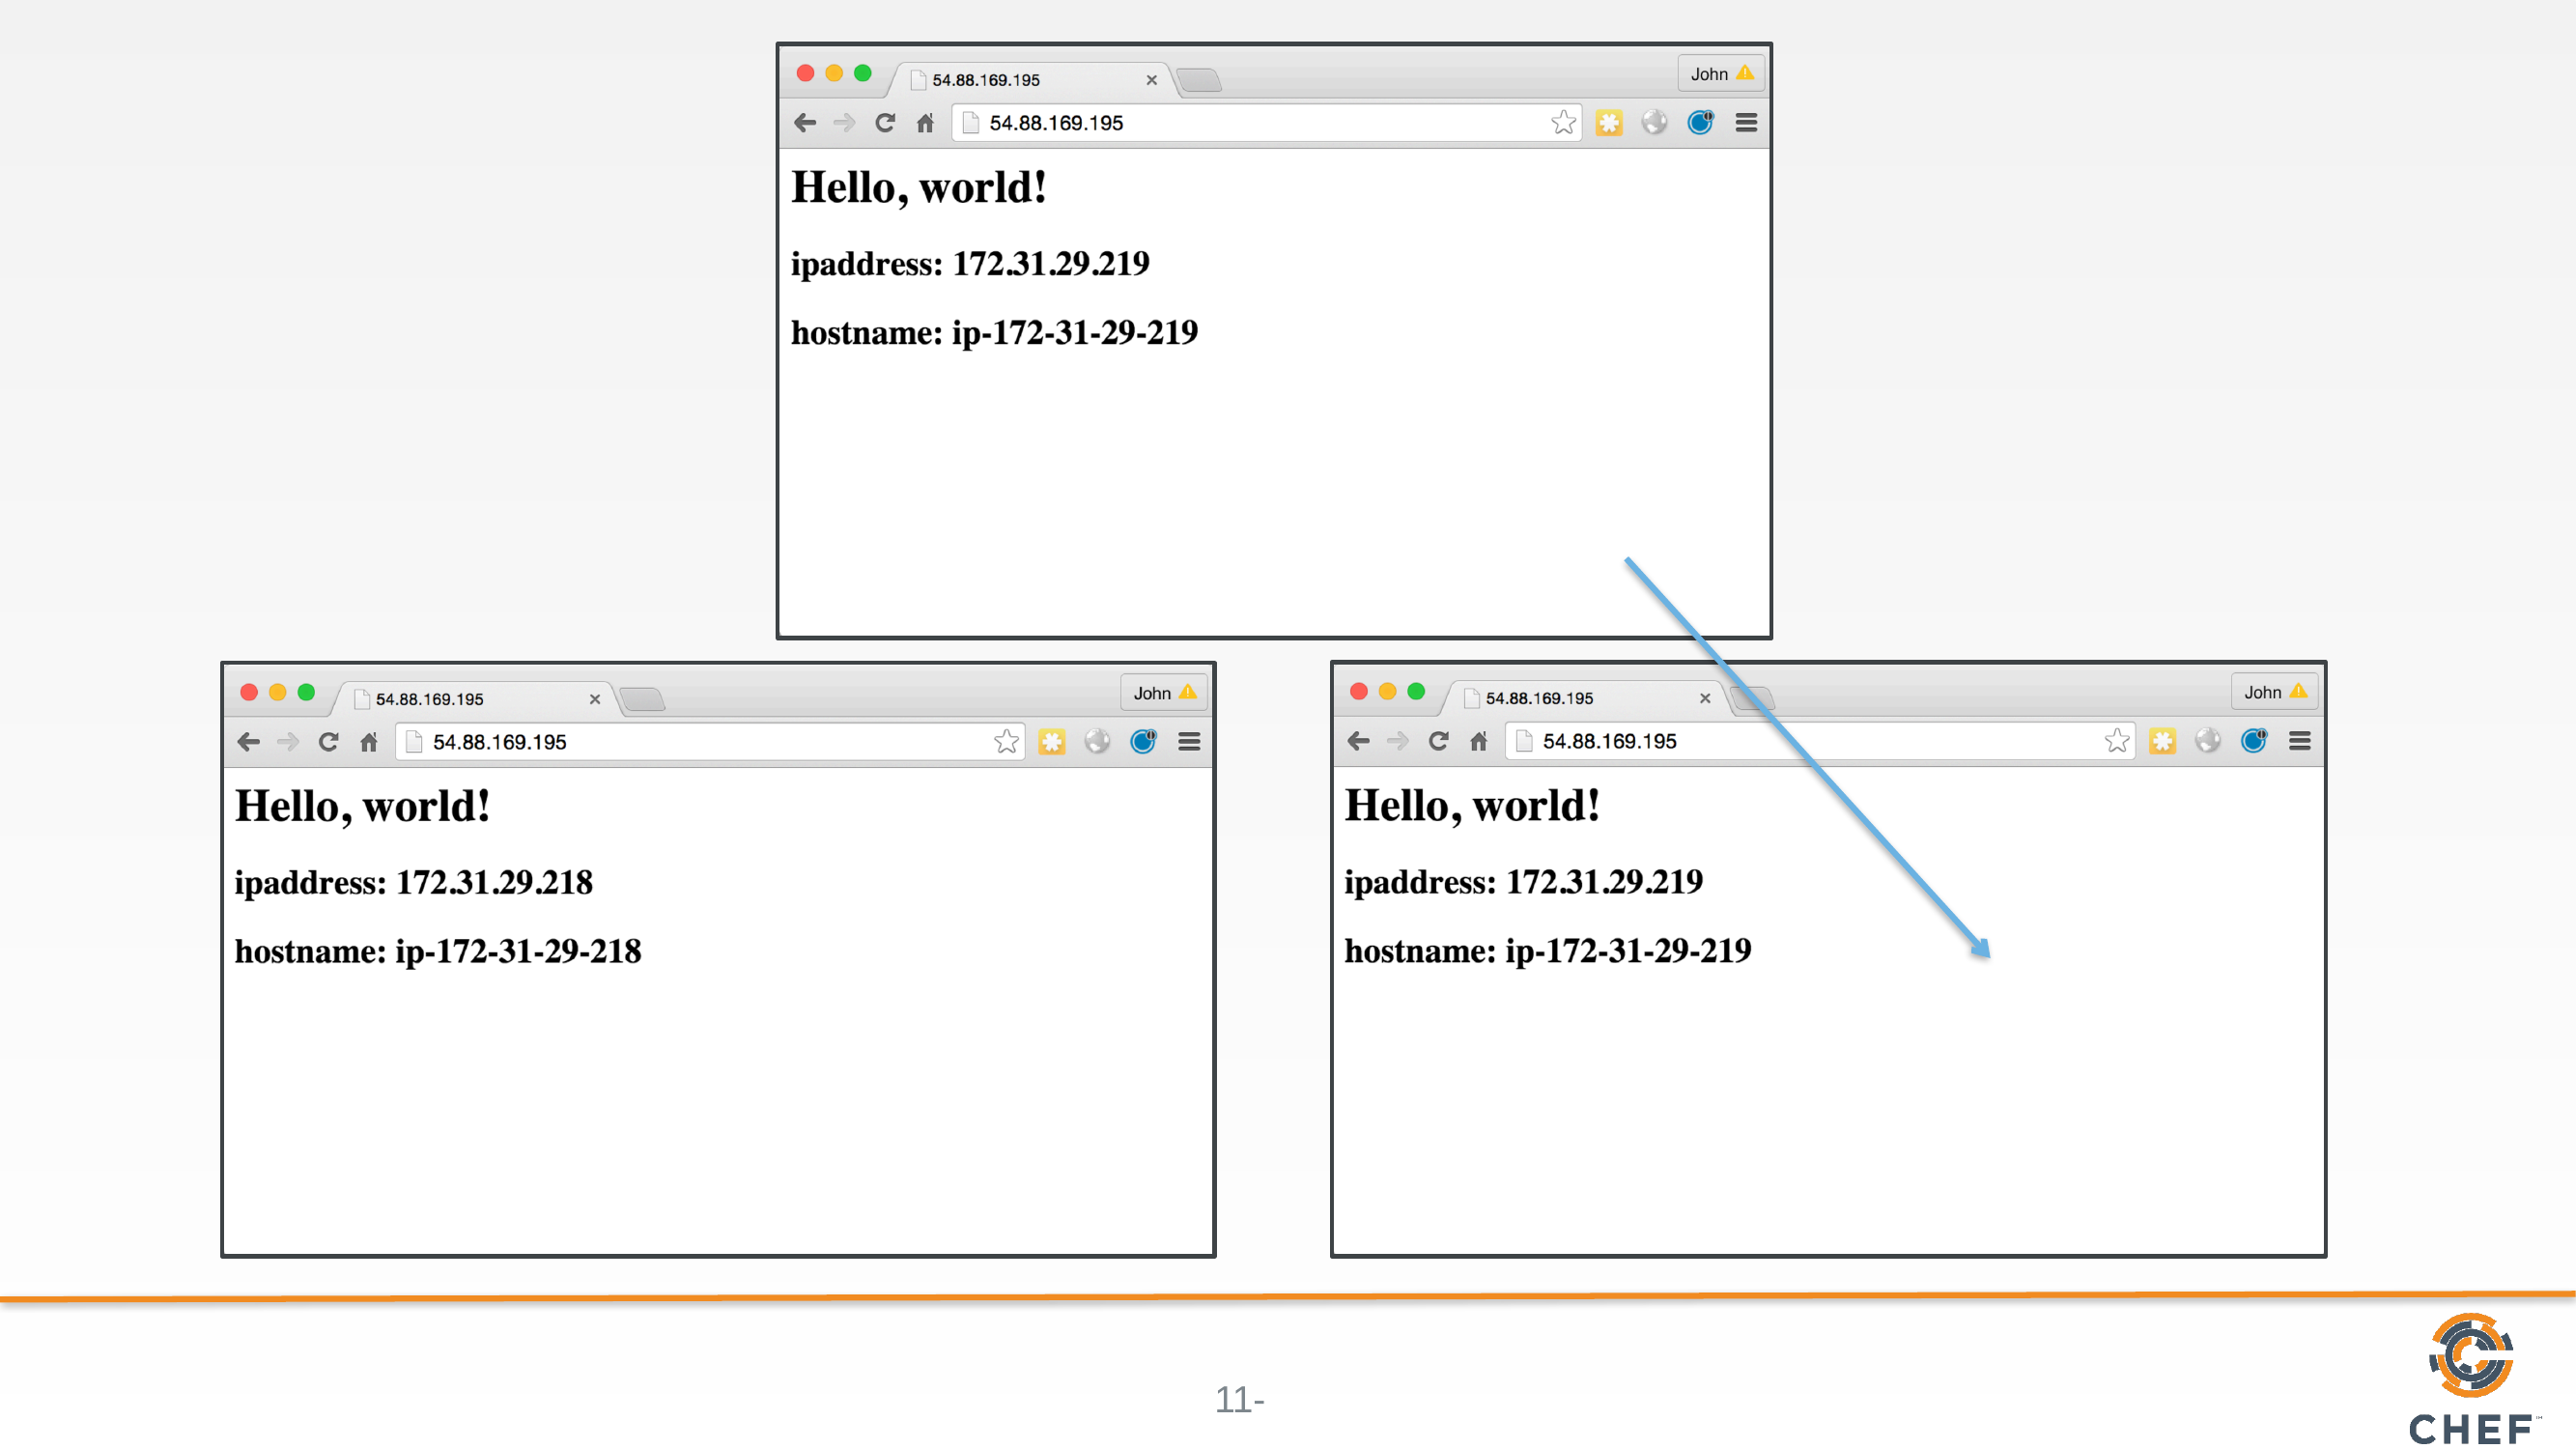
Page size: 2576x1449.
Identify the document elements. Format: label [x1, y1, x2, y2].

picture [2399, 1297, 2550, 1449]
picture [1333, 664, 2325, 1255]
text_box [1626, 557, 1991, 959]
picture [223, 665, 1213, 1255]
picture [778, 45, 1770, 637]
